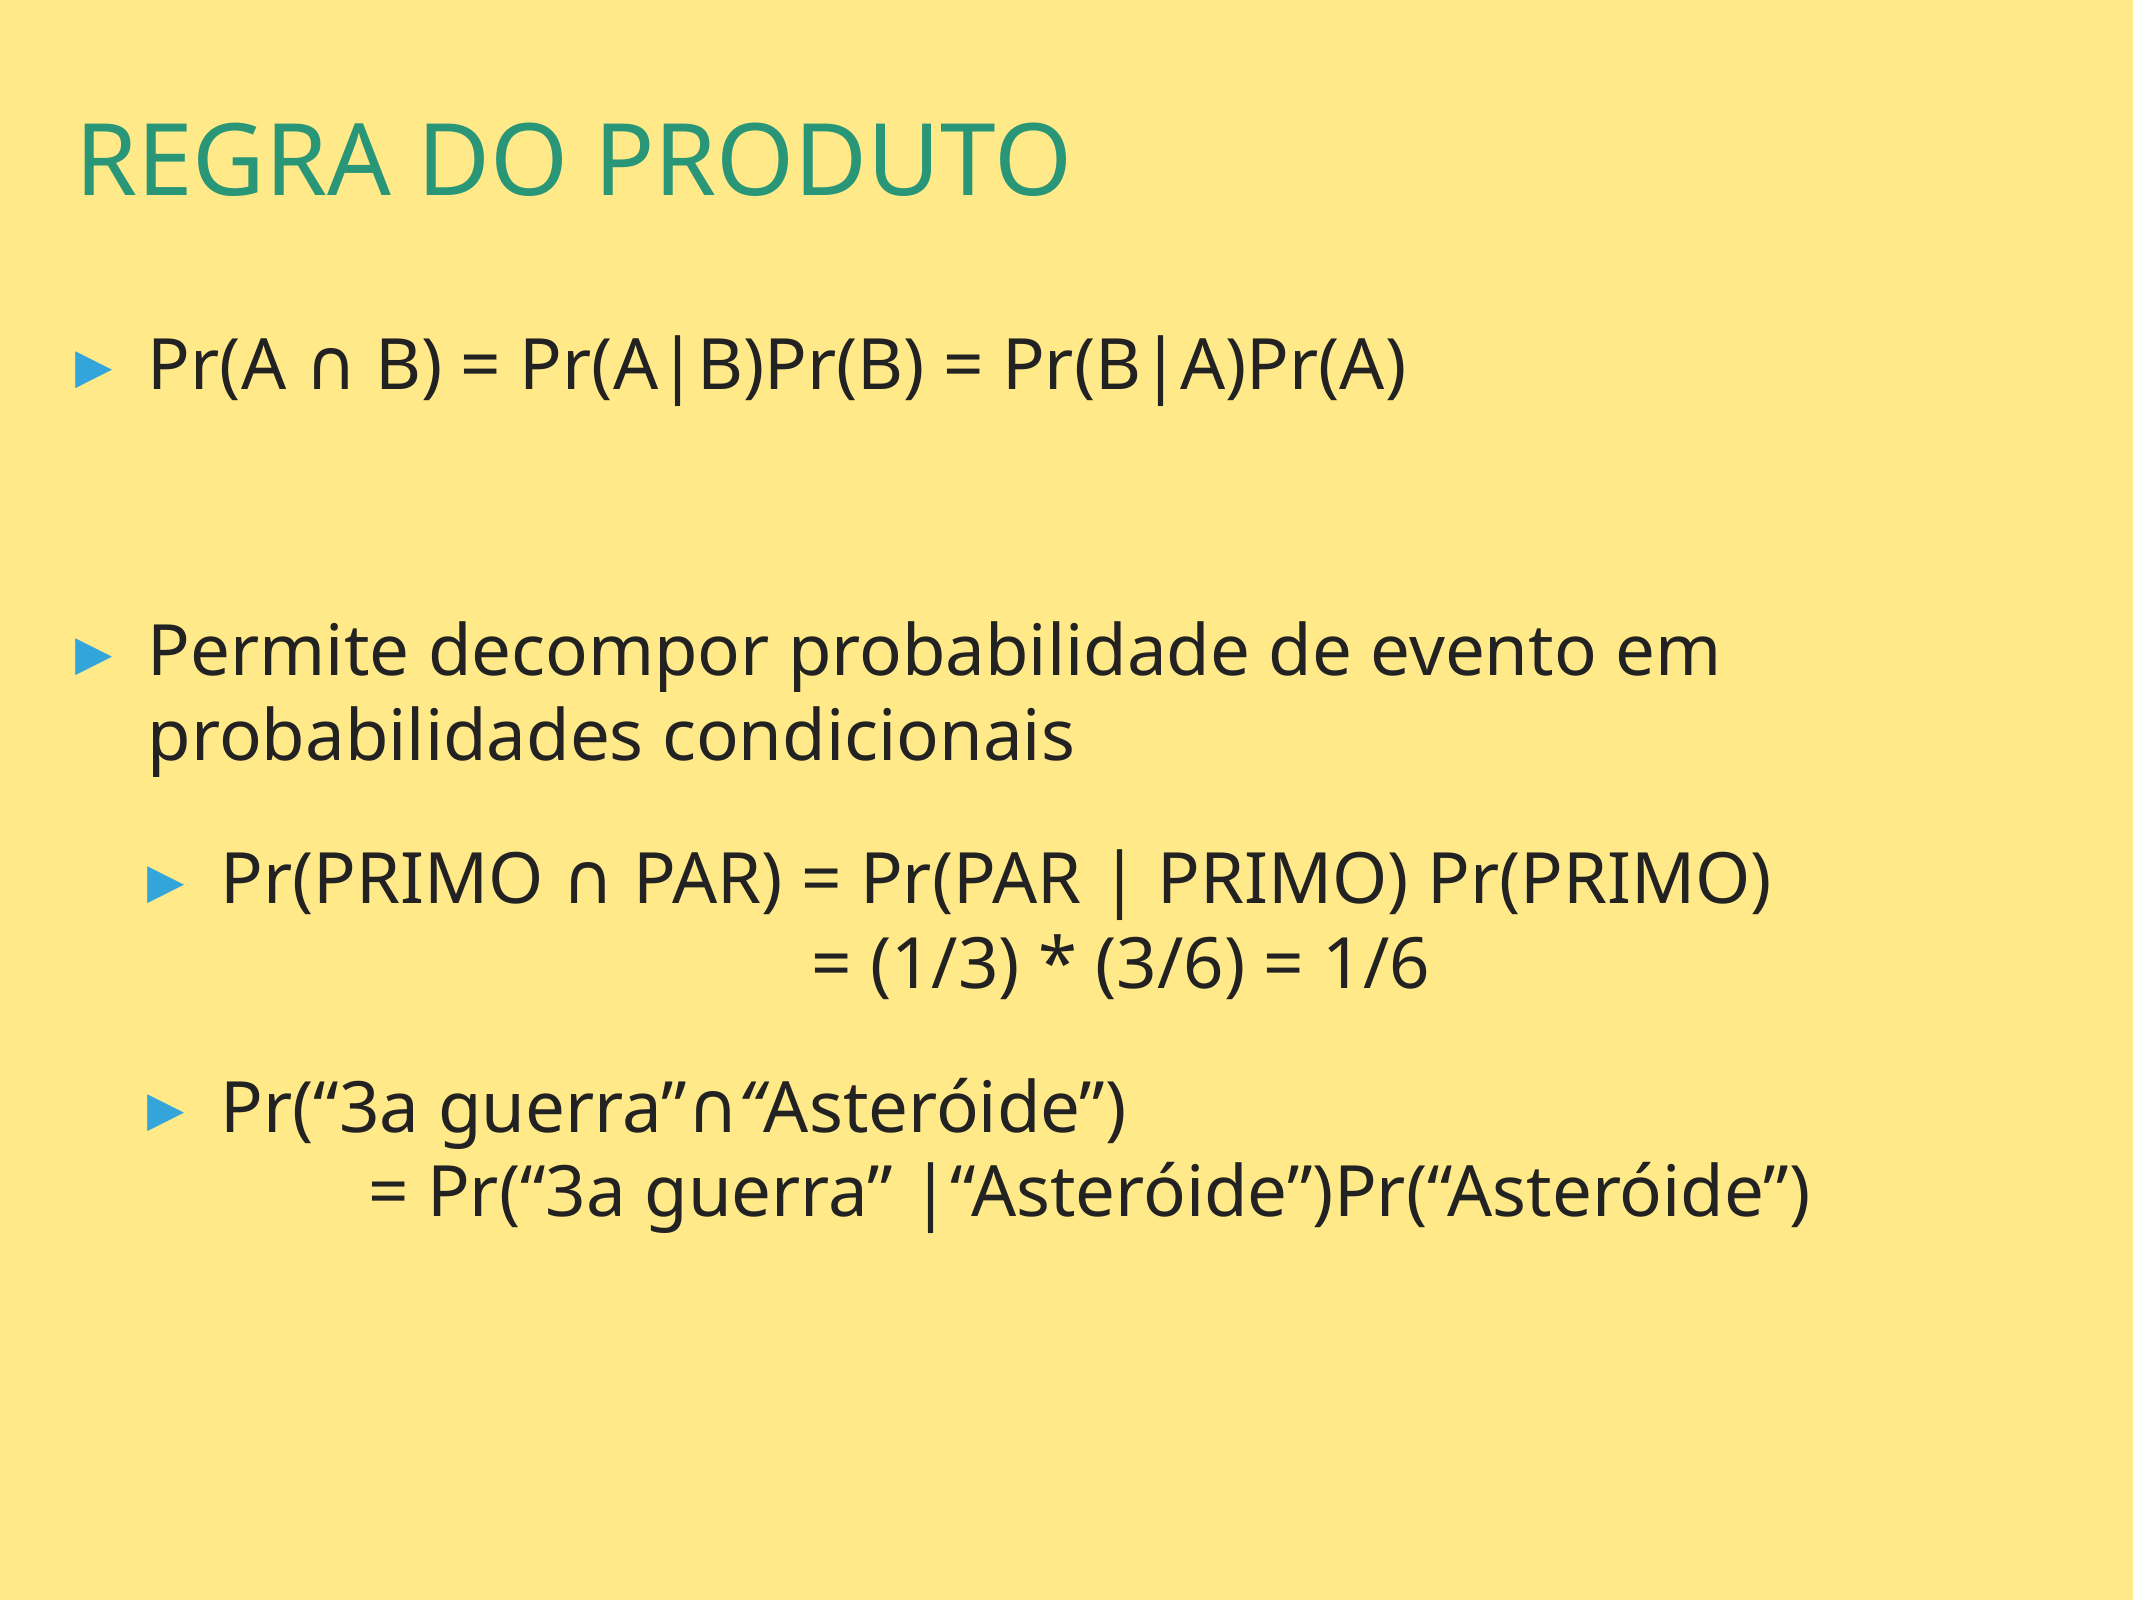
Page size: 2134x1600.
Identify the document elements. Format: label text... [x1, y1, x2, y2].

text_box regra do produto [66, 110, 1100, 230]
text_box Pr(A ∩ B) = Pr(A|B)Pr(B) = Pr(B|A)Pr(A) Permite decompor probabilidade de evento em probabilidades condicionais Pr(PRIMO ∩ PAR) = Pr(PAR | PRIMO) Pr(PRIMO) = (1/3) * (3/6) = 1/6 Pr(“3a guerra”∩“Asteróide”) = Pr(“3a guerra” |“Asteróide”)Pr(“Asteróide”) [66, 309, 2067, 1452]
